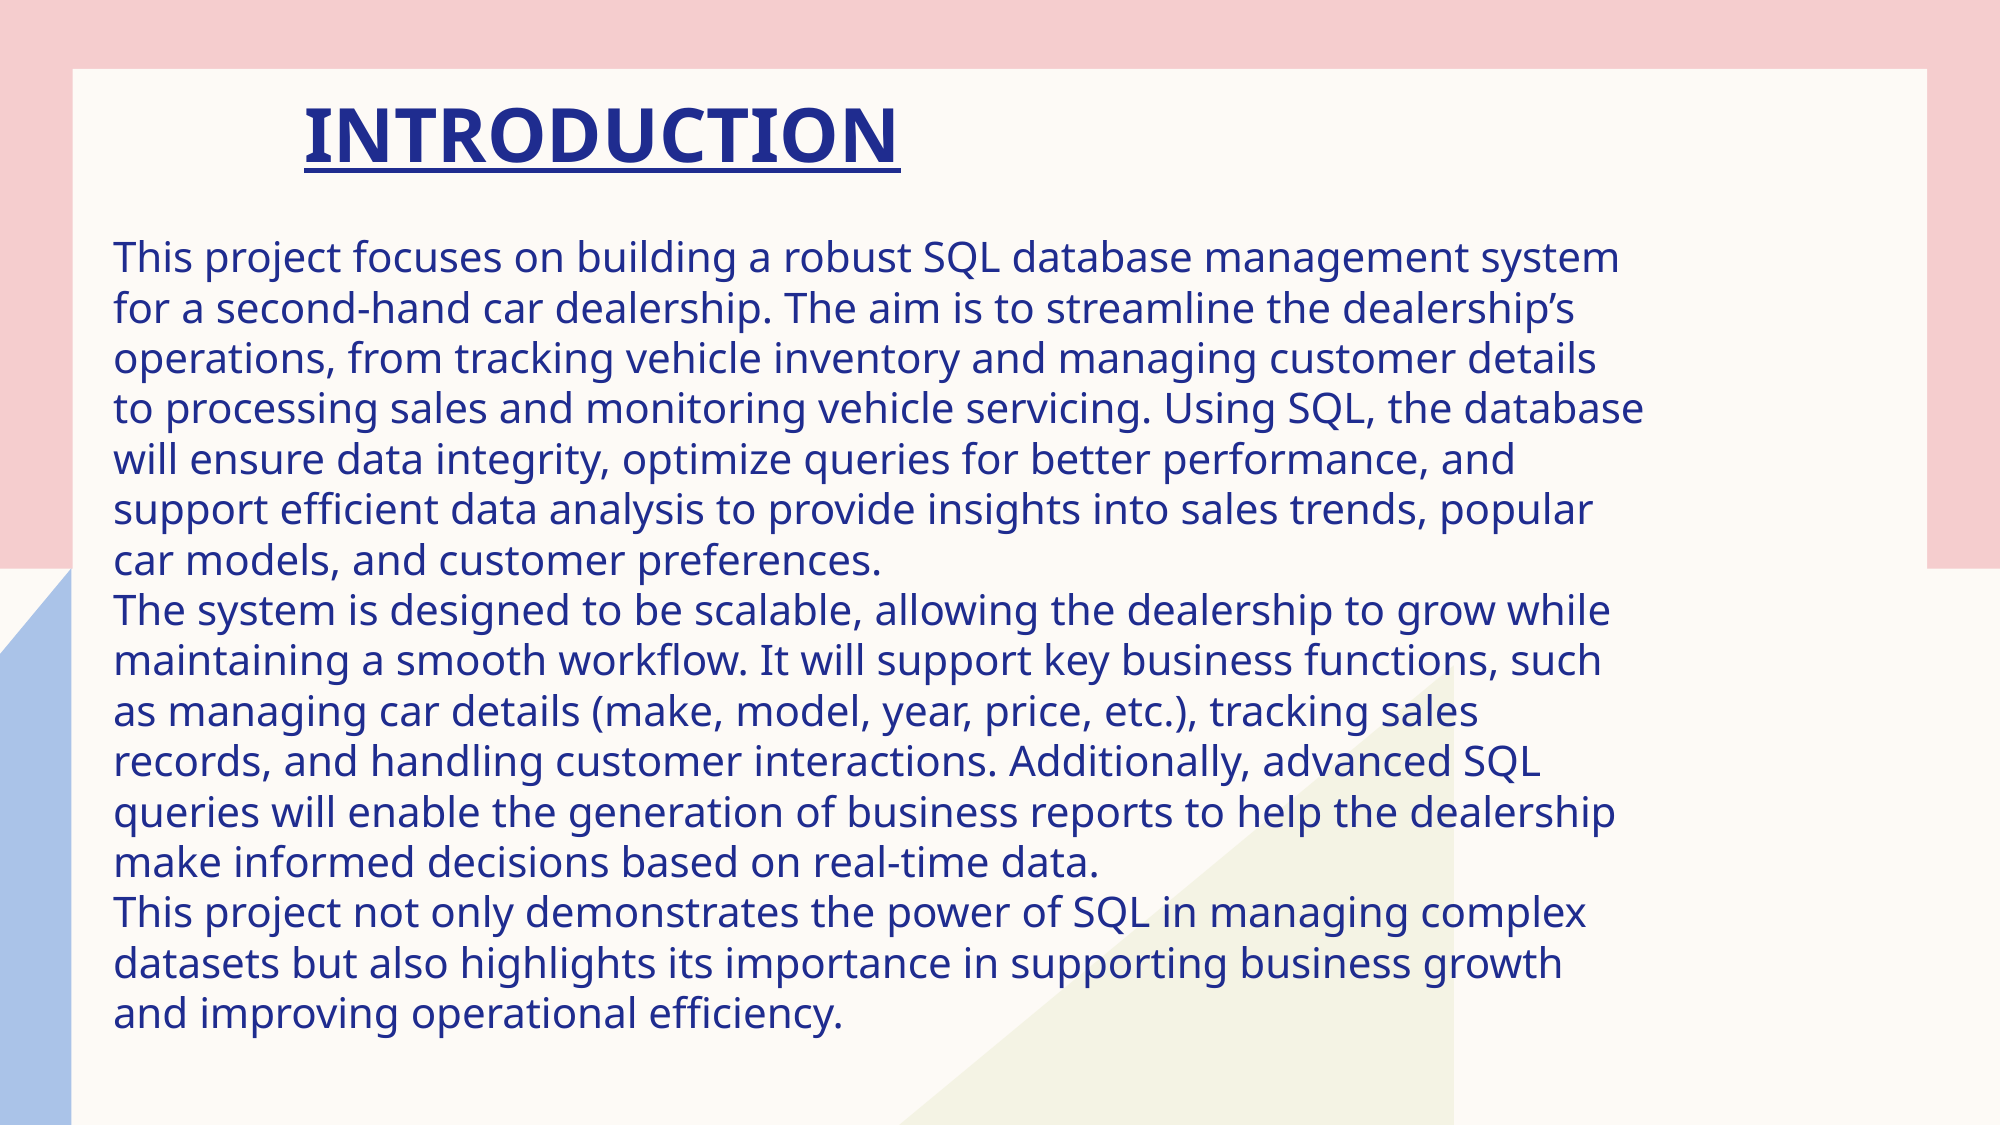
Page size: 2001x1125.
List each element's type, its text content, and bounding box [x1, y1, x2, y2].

title INTRODUCTION [289, 0, 1152, 178]
list This project focuses on building a robust SQL database management system for a second-hand car dealership. The aim is to streamline the dealership’s operations, from tracking vehicle inventory and managing customer details to processing sales and monitoring vehicle servicing. Using SQL, the database will ensure data integrity, optimize queries for better performance, and support efficient data analysis to provide insights into sales trends, popular car models, and customer preferences. The system is designed to be scalable, allowing the dealership to grow while maintaining a smooth workflow. It will support key business functions, such as managing car details (make, model, year, price, etc.), tracking sales records, and handling customer interactions. Additionally, advanced SQL queries will enable the generation of business reports to help the dealership make informed decisions based on real-time data. This project not only demonstrates the power of SQL in managing complex datasets but also highlights its importance in supporting business growth and improving operational efficiency. [98, 230, 1664, 1048]
